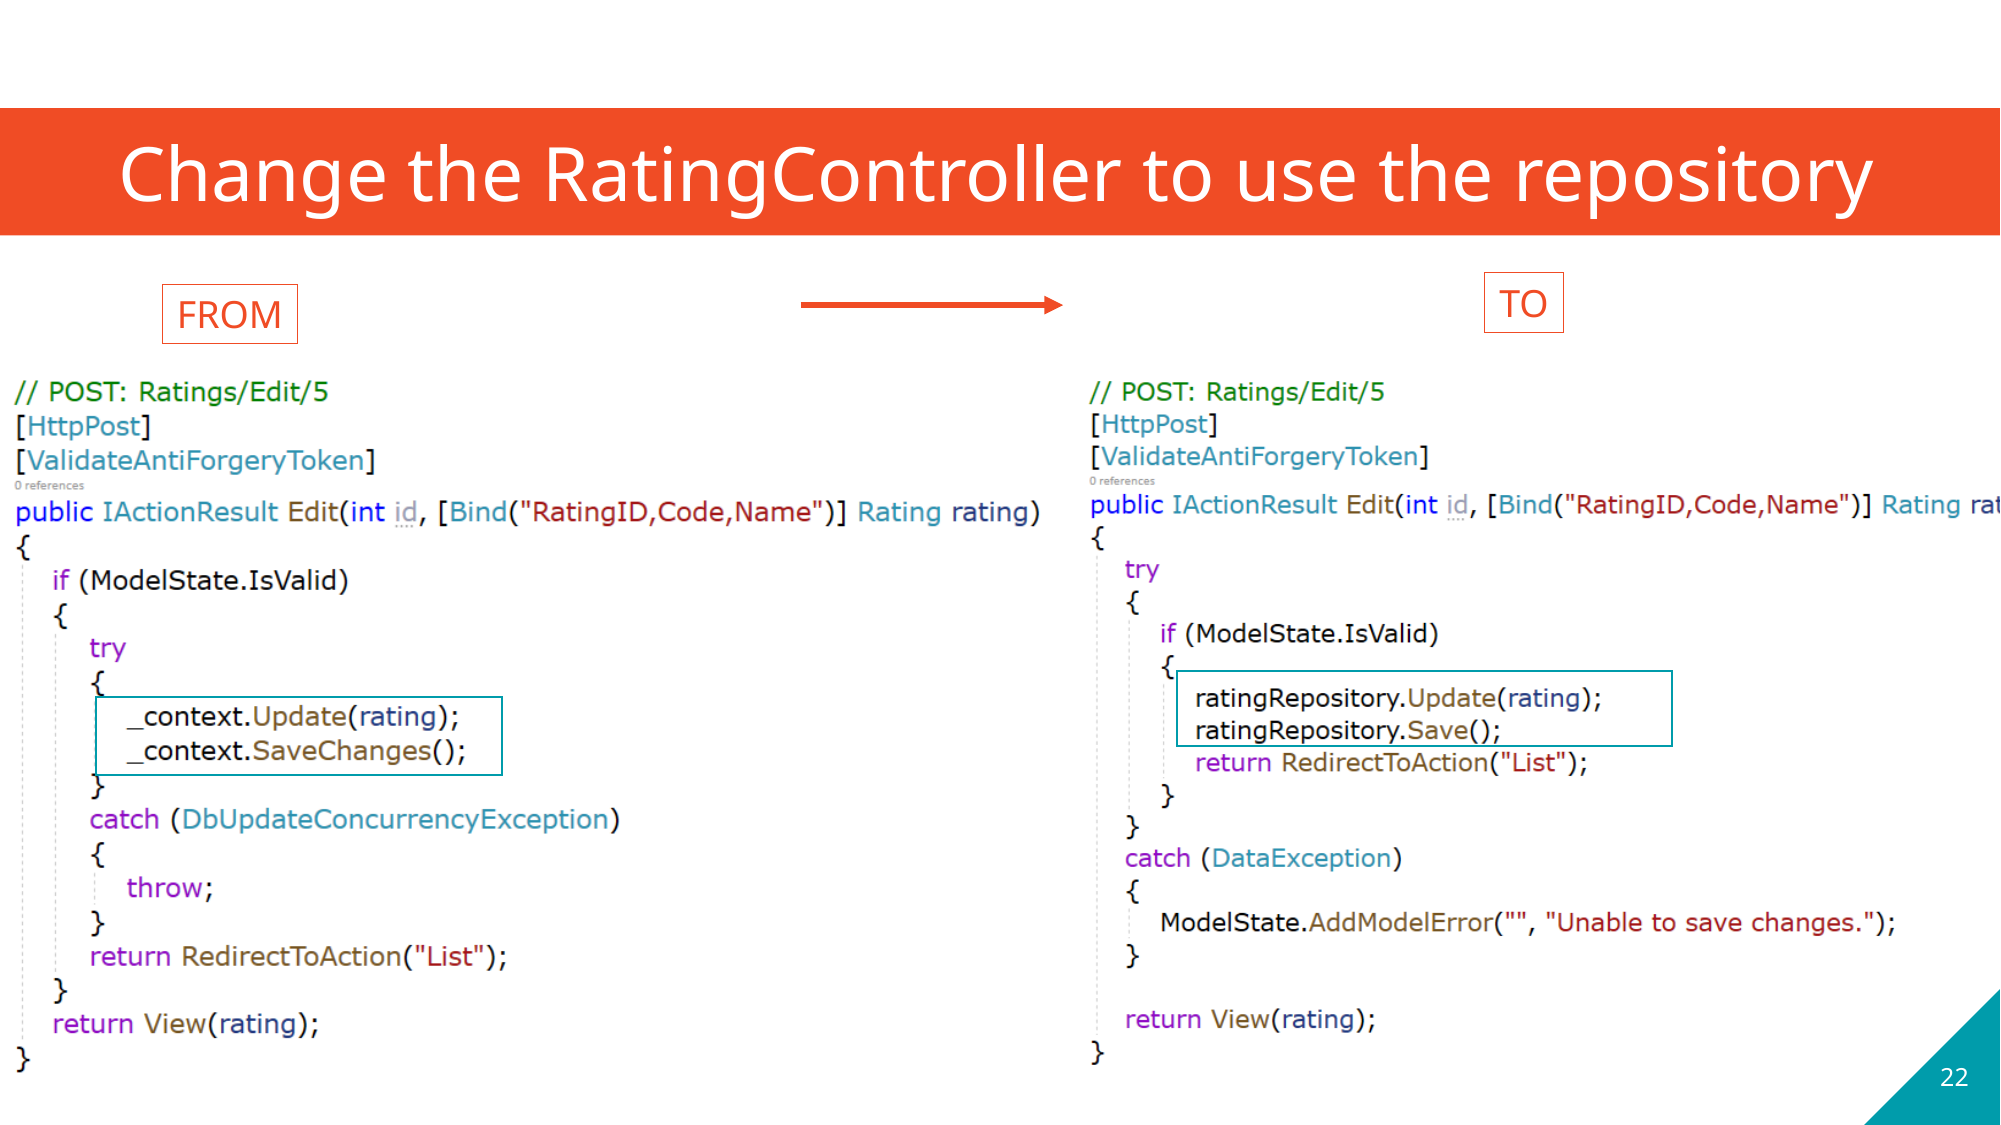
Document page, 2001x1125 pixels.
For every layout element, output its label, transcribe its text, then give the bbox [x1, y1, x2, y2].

picture [1085, 372, 2000, 1073]
slide_number 22 [1862, 1073, 2000, 1125]
picture [0, 372, 1044, 1081]
title Change the RatingController to use the repository [0, 108, 2000, 236]
text_box TO [1484, 272, 1564, 333]
text_box FROM [162, 284, 298, 344]
